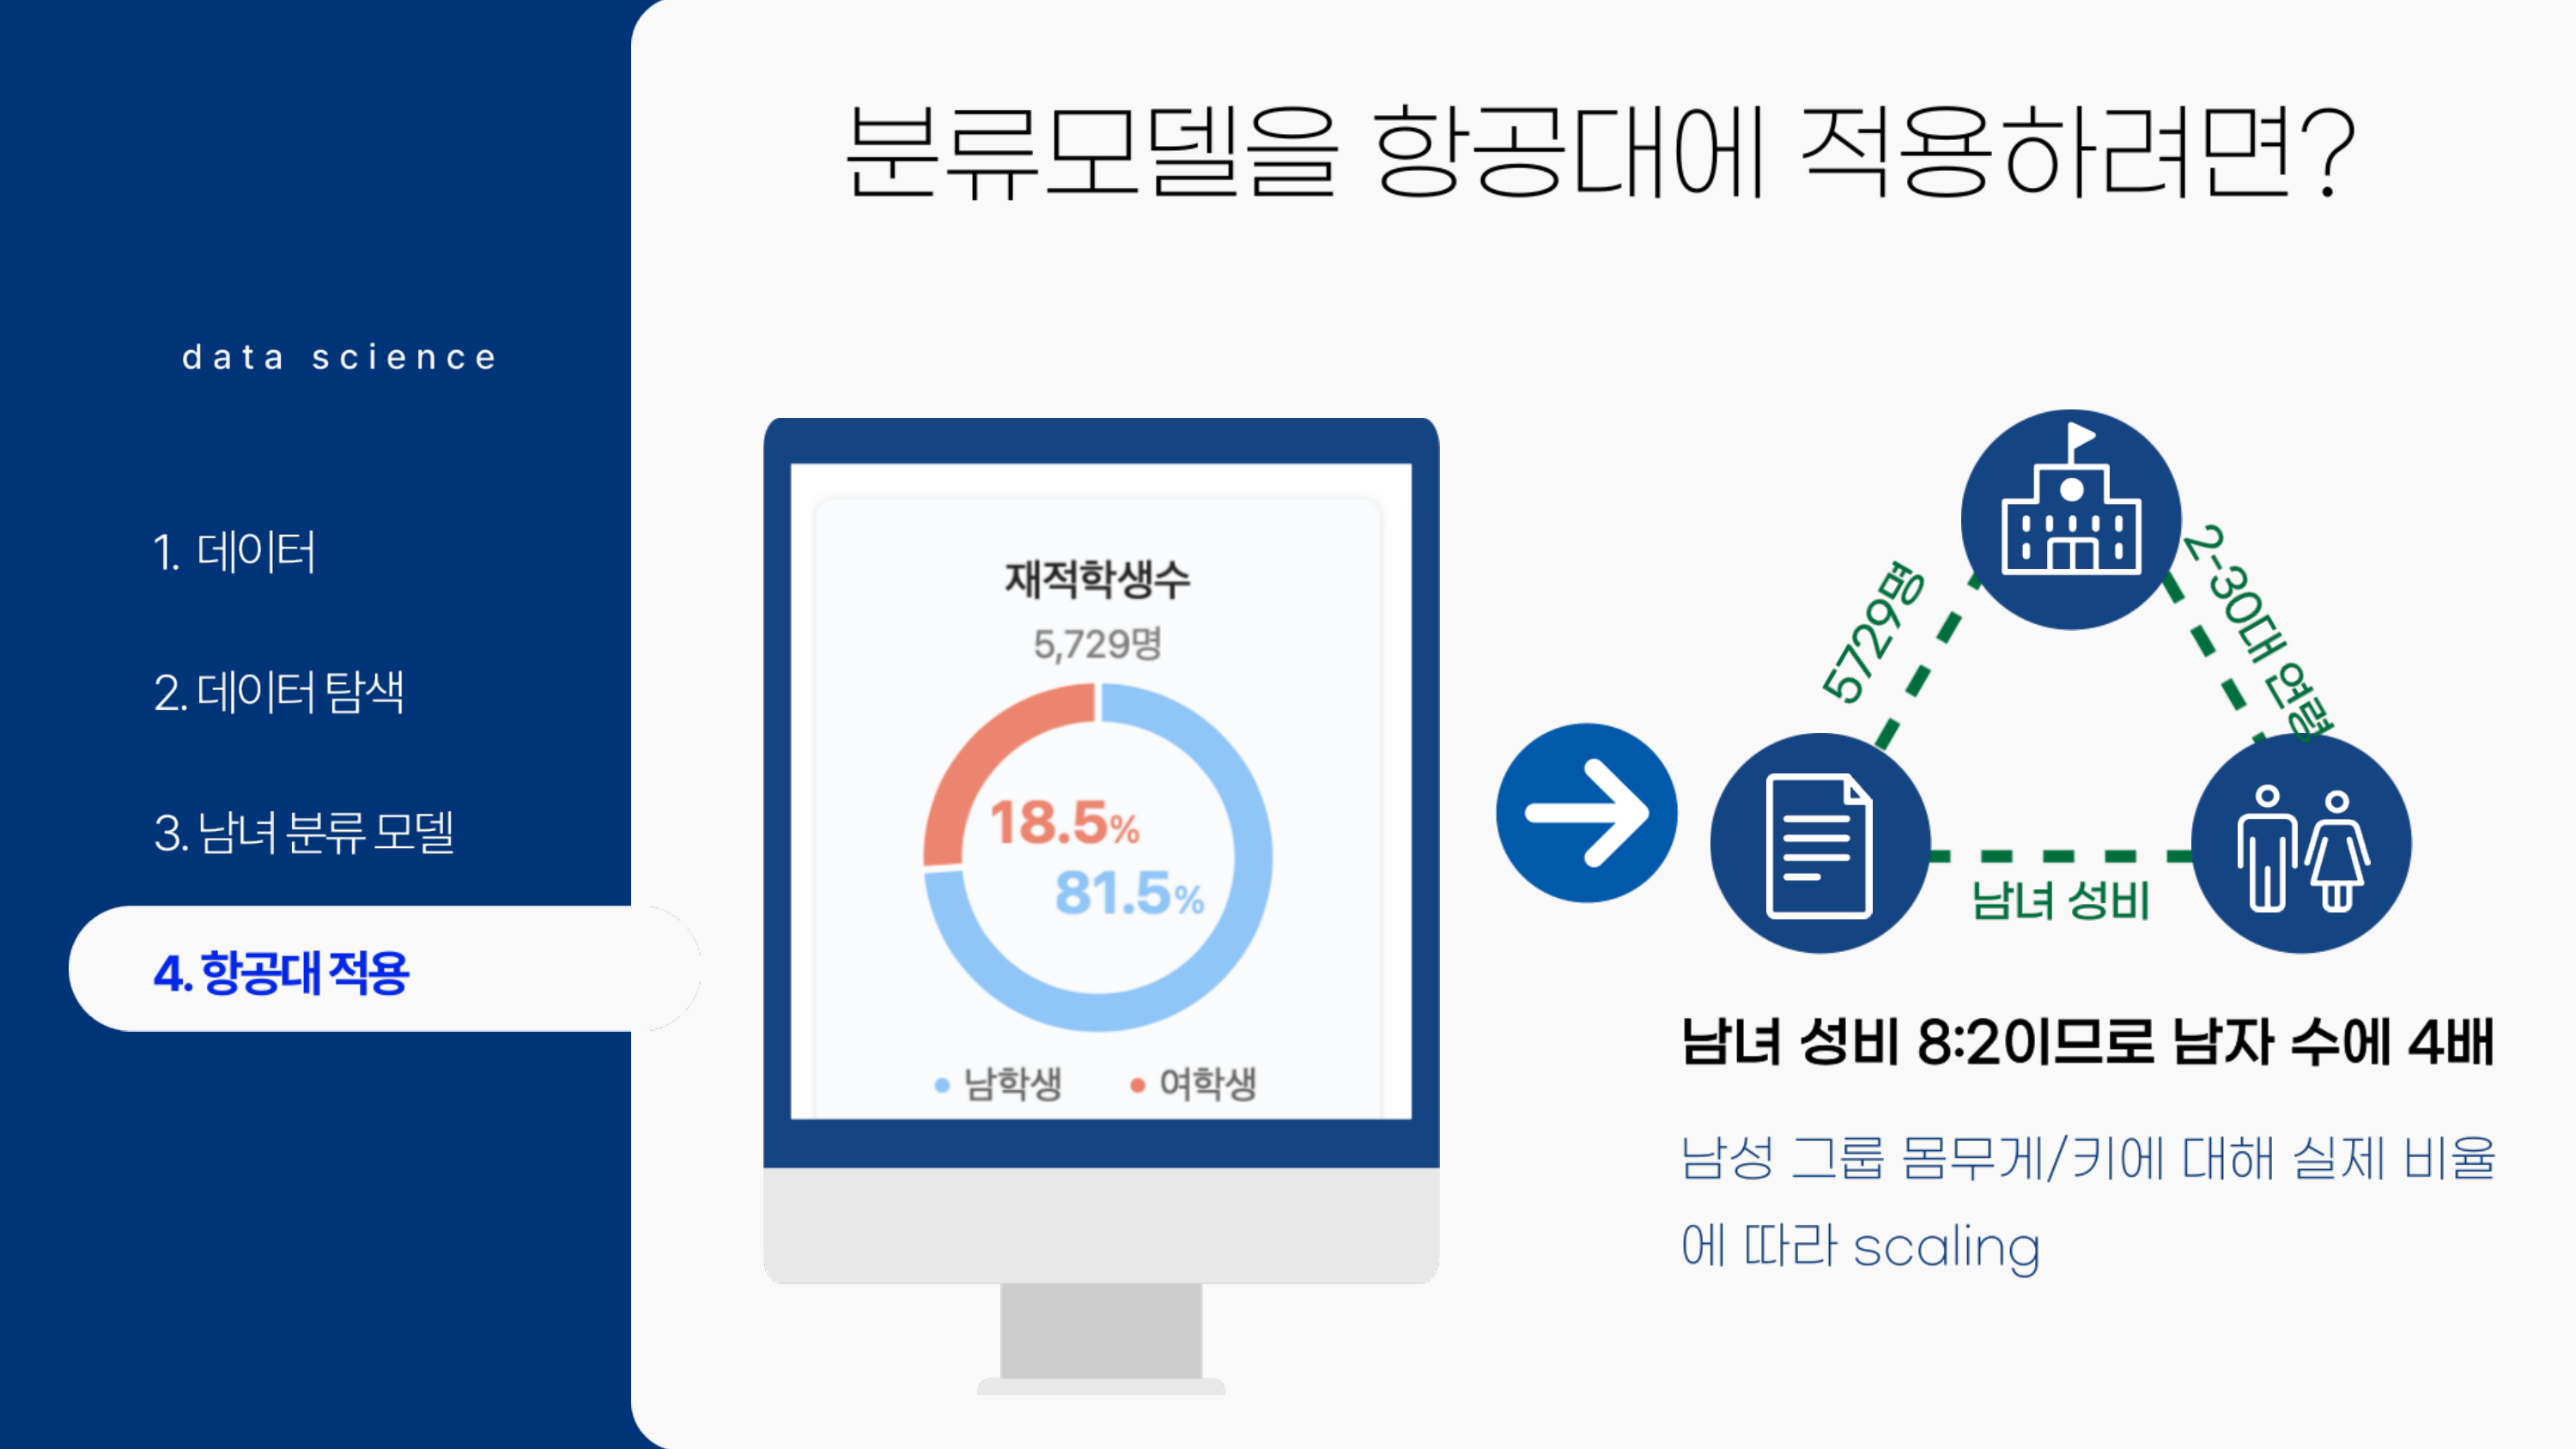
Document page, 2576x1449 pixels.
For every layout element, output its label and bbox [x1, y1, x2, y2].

text_box [1494, 720, 1680, 906]
text_box [1766, 773, 1873, 919]
picture [1958, 867, 2168, 941]
text_box [631, 0, 2576, 1449]
text_box [1936, 831, 2187, 882]
text_box [2031, 645, 2408, 695]
picture [825, 71, 2415, 249]
picture [1672, 1001, 2537, 1300]
text_box [69, 906, 702, 1032]
text_box [1959, 385, 2185, 612]
text_box [1985, 620, 2104, 631]
picture [143, 509, 476, 1018]
text_box [2191, 732, 2413, 955]
picture [1741, 621, 1985, 696]
text_box [1710, 732, 1932, 955]
text_box [763, 417, 1440, 1395]
picture [127, 326, 511, 387]
picture [2108, 593, 2398, 668]
text_box [1712, 684, 2089, 735]
text_box [2238, 785, 2371, 912]
